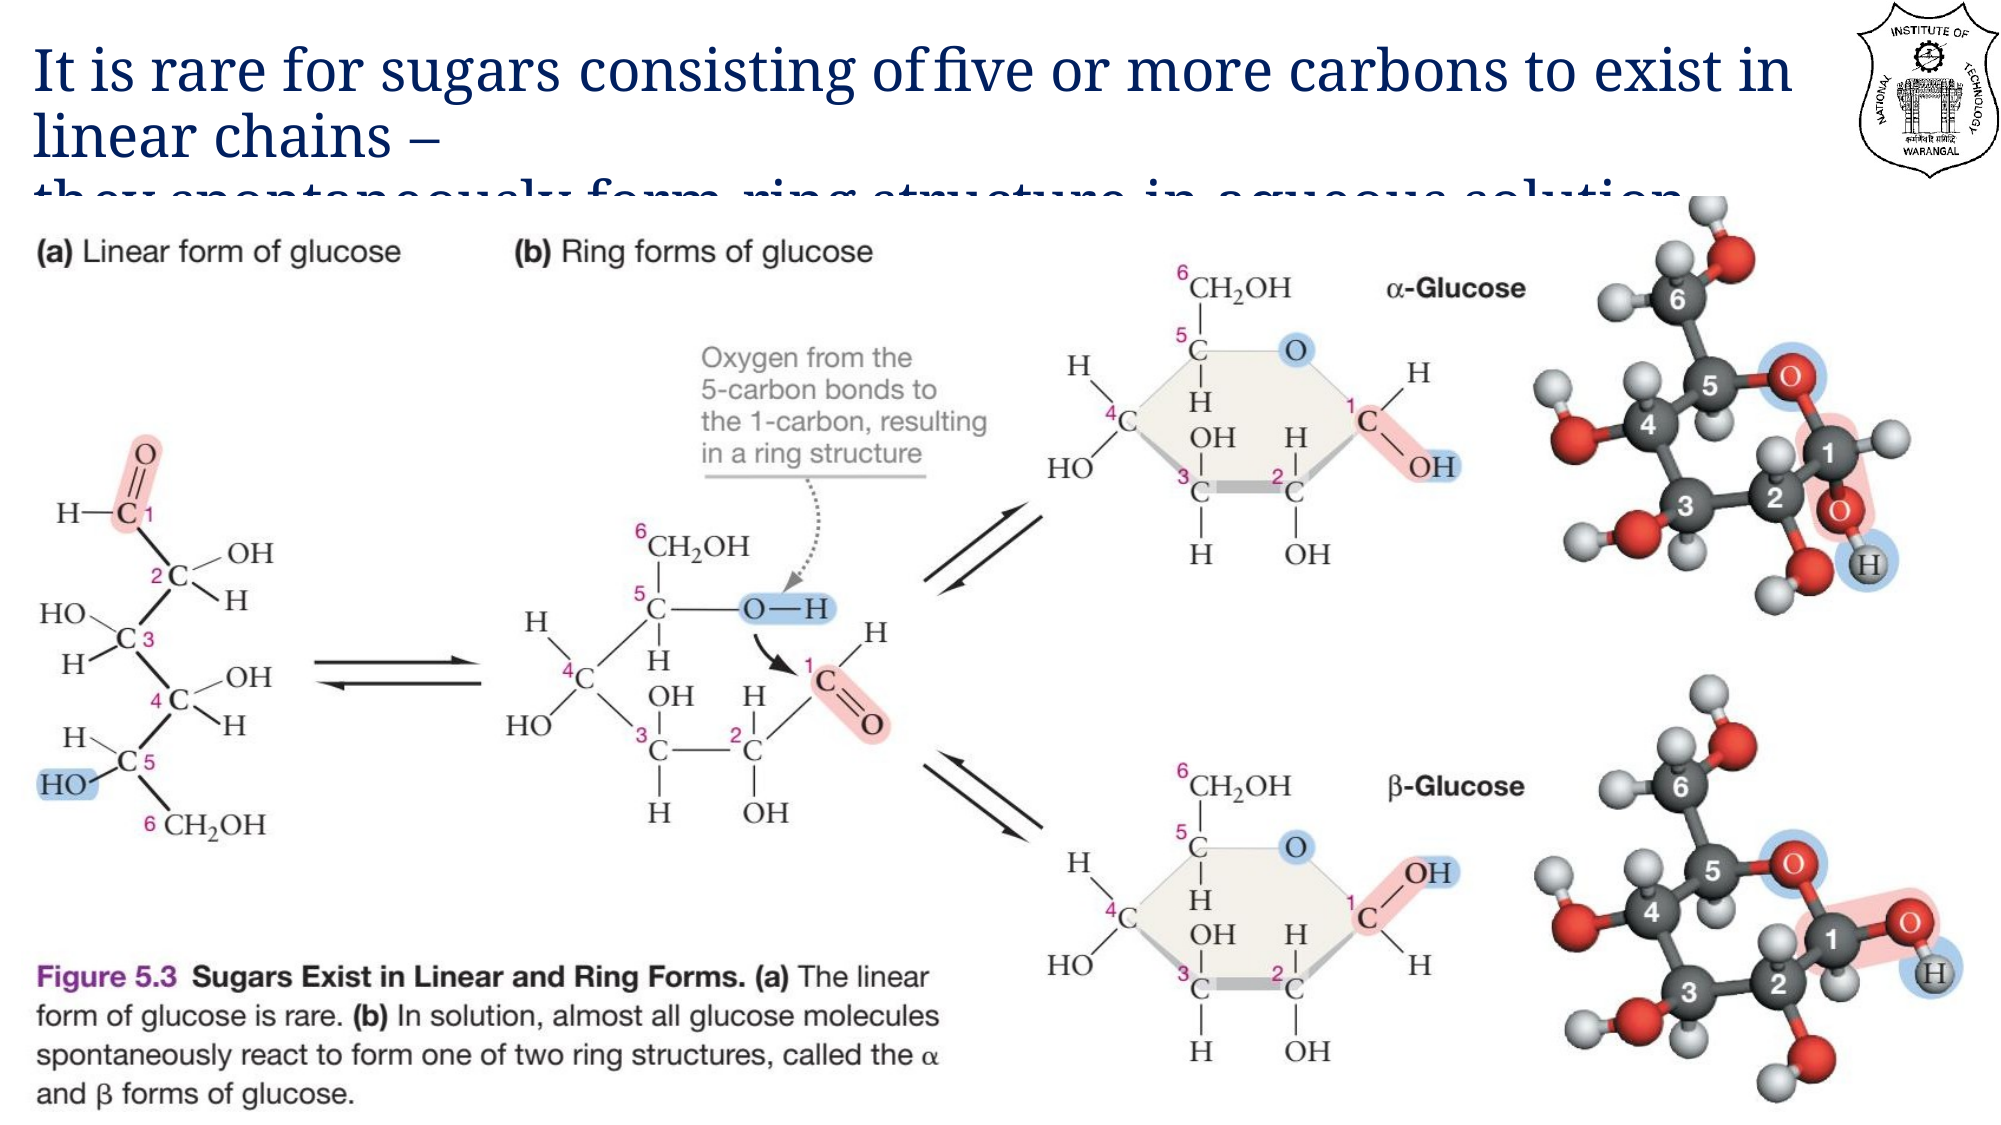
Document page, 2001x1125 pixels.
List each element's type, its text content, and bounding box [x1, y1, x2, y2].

text_box [21, 196, 1965, 1113]
title It is rare for sugars consisting of five or more carbons to exist in linear chains – they spontaneously form ring structure in aqueous solution [31, 34, 1834, 196]
picture [1856, 1, 2000, 179]
